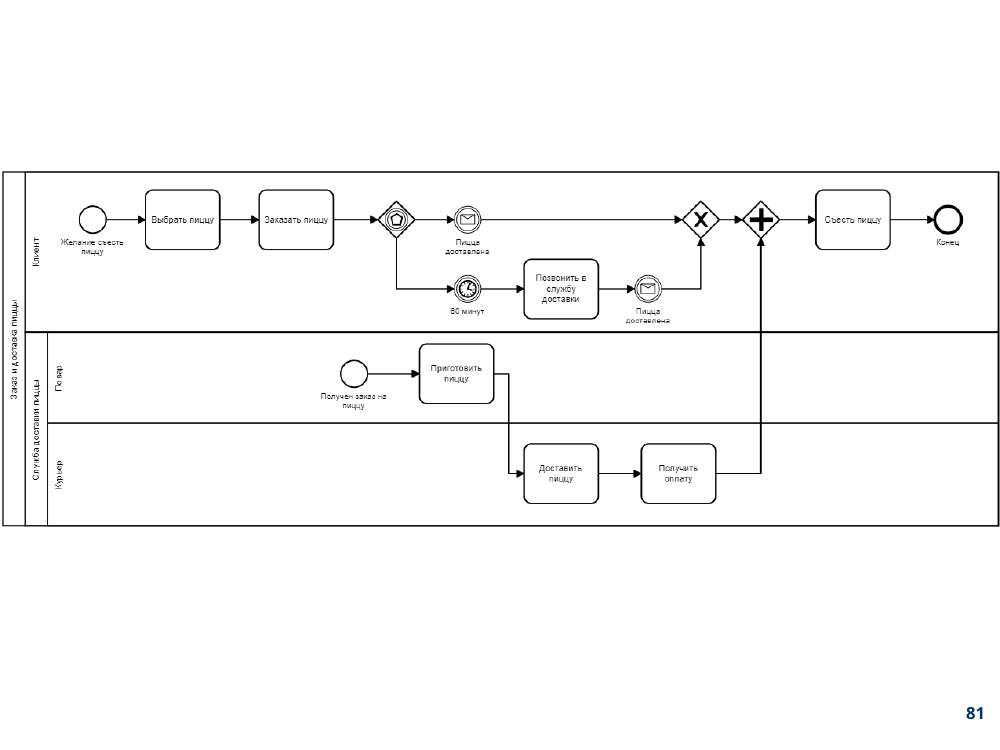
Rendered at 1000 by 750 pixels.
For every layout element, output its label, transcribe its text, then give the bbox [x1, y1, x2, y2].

slide_number 81 [766, 683, 1000, 734]
picture [0, 168, 1000, 529]
